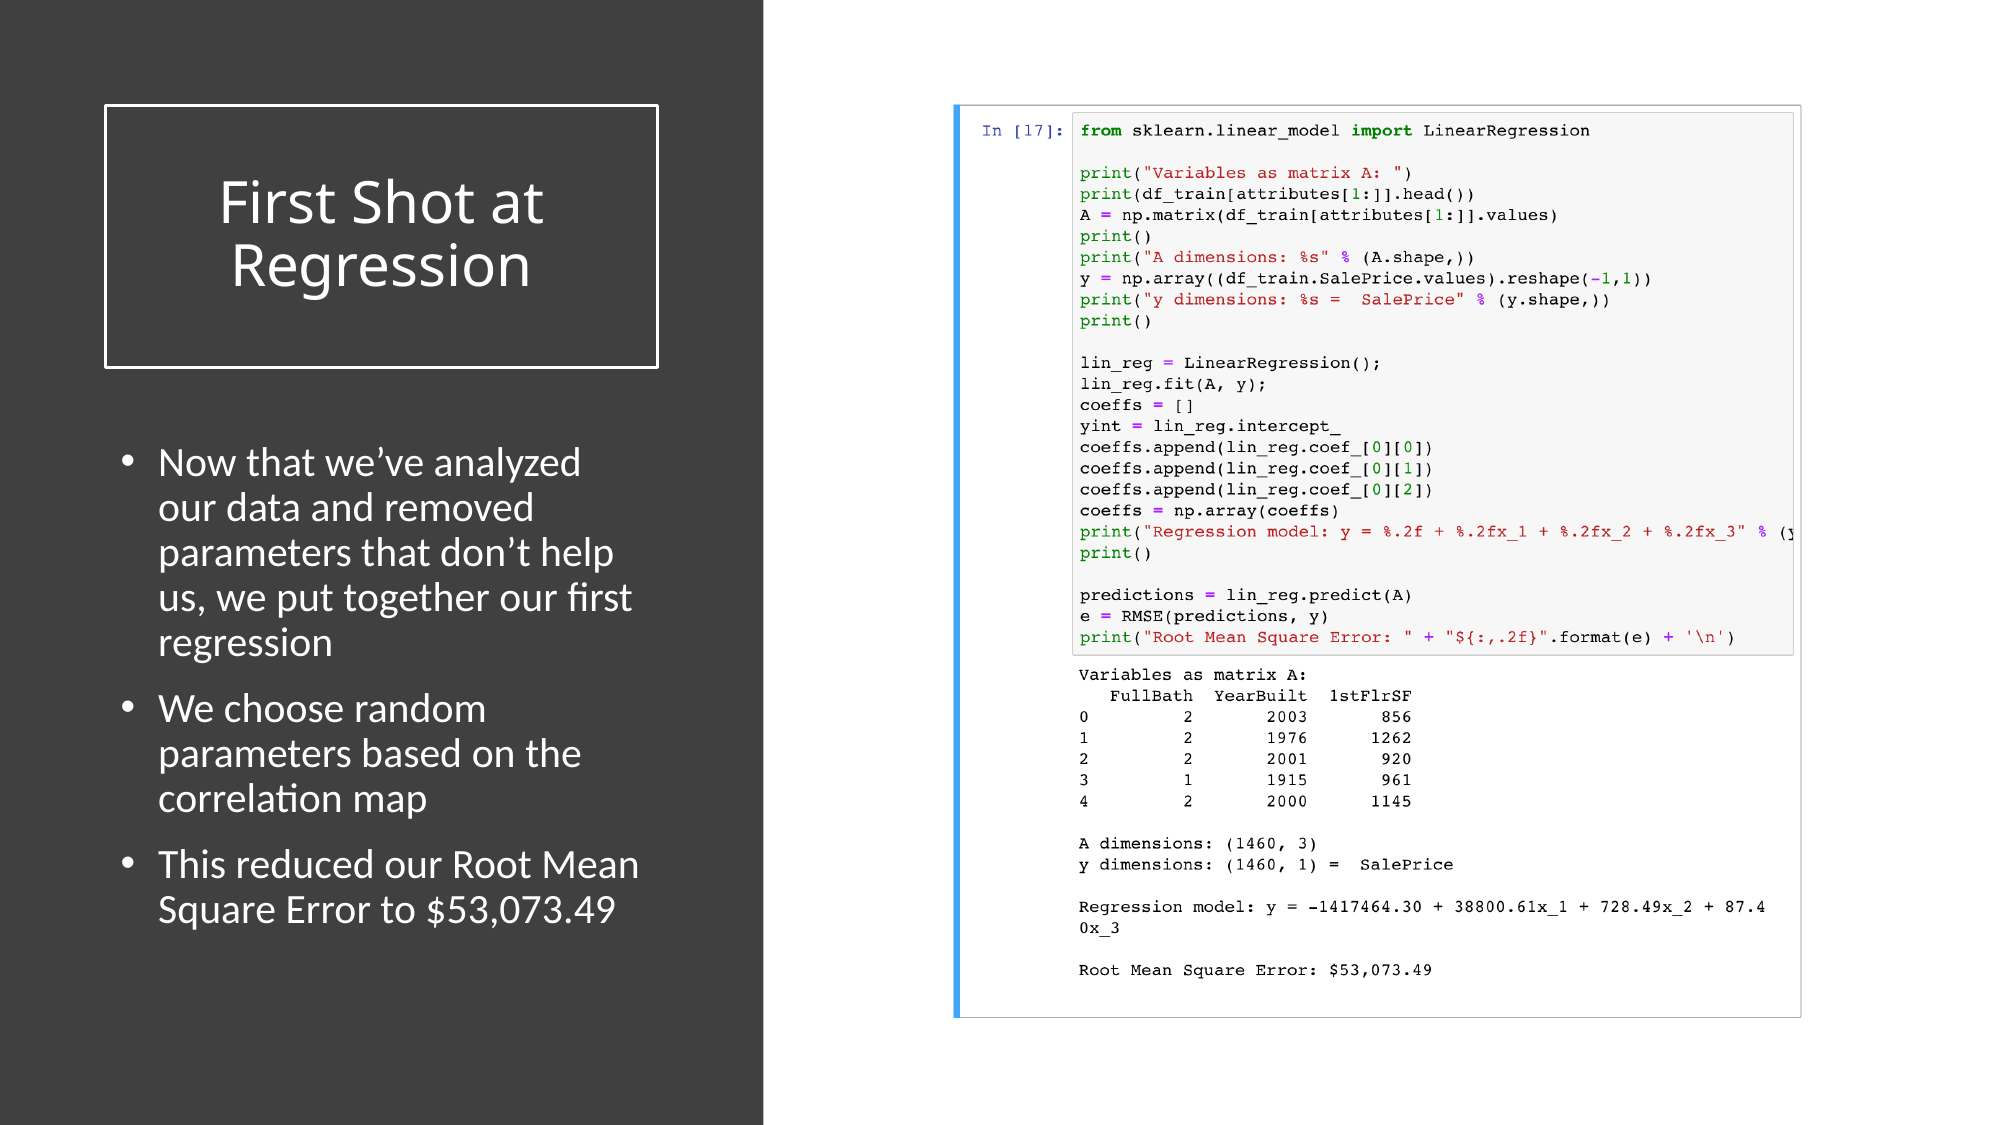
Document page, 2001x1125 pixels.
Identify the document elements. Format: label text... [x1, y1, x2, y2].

title First Shot at Regression [105, 105, 658, 368]
text_box [0, 0, 764, 1125]
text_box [947, 98, 1815, 1027]
list Now that we’ve analyzed our data and removed parameters that don’t help us, we put together our first regression We choose random parameters based on the correlation map This reduced our Root Mean Square Error to $53,073.49 [105, 432, 658, 994]
